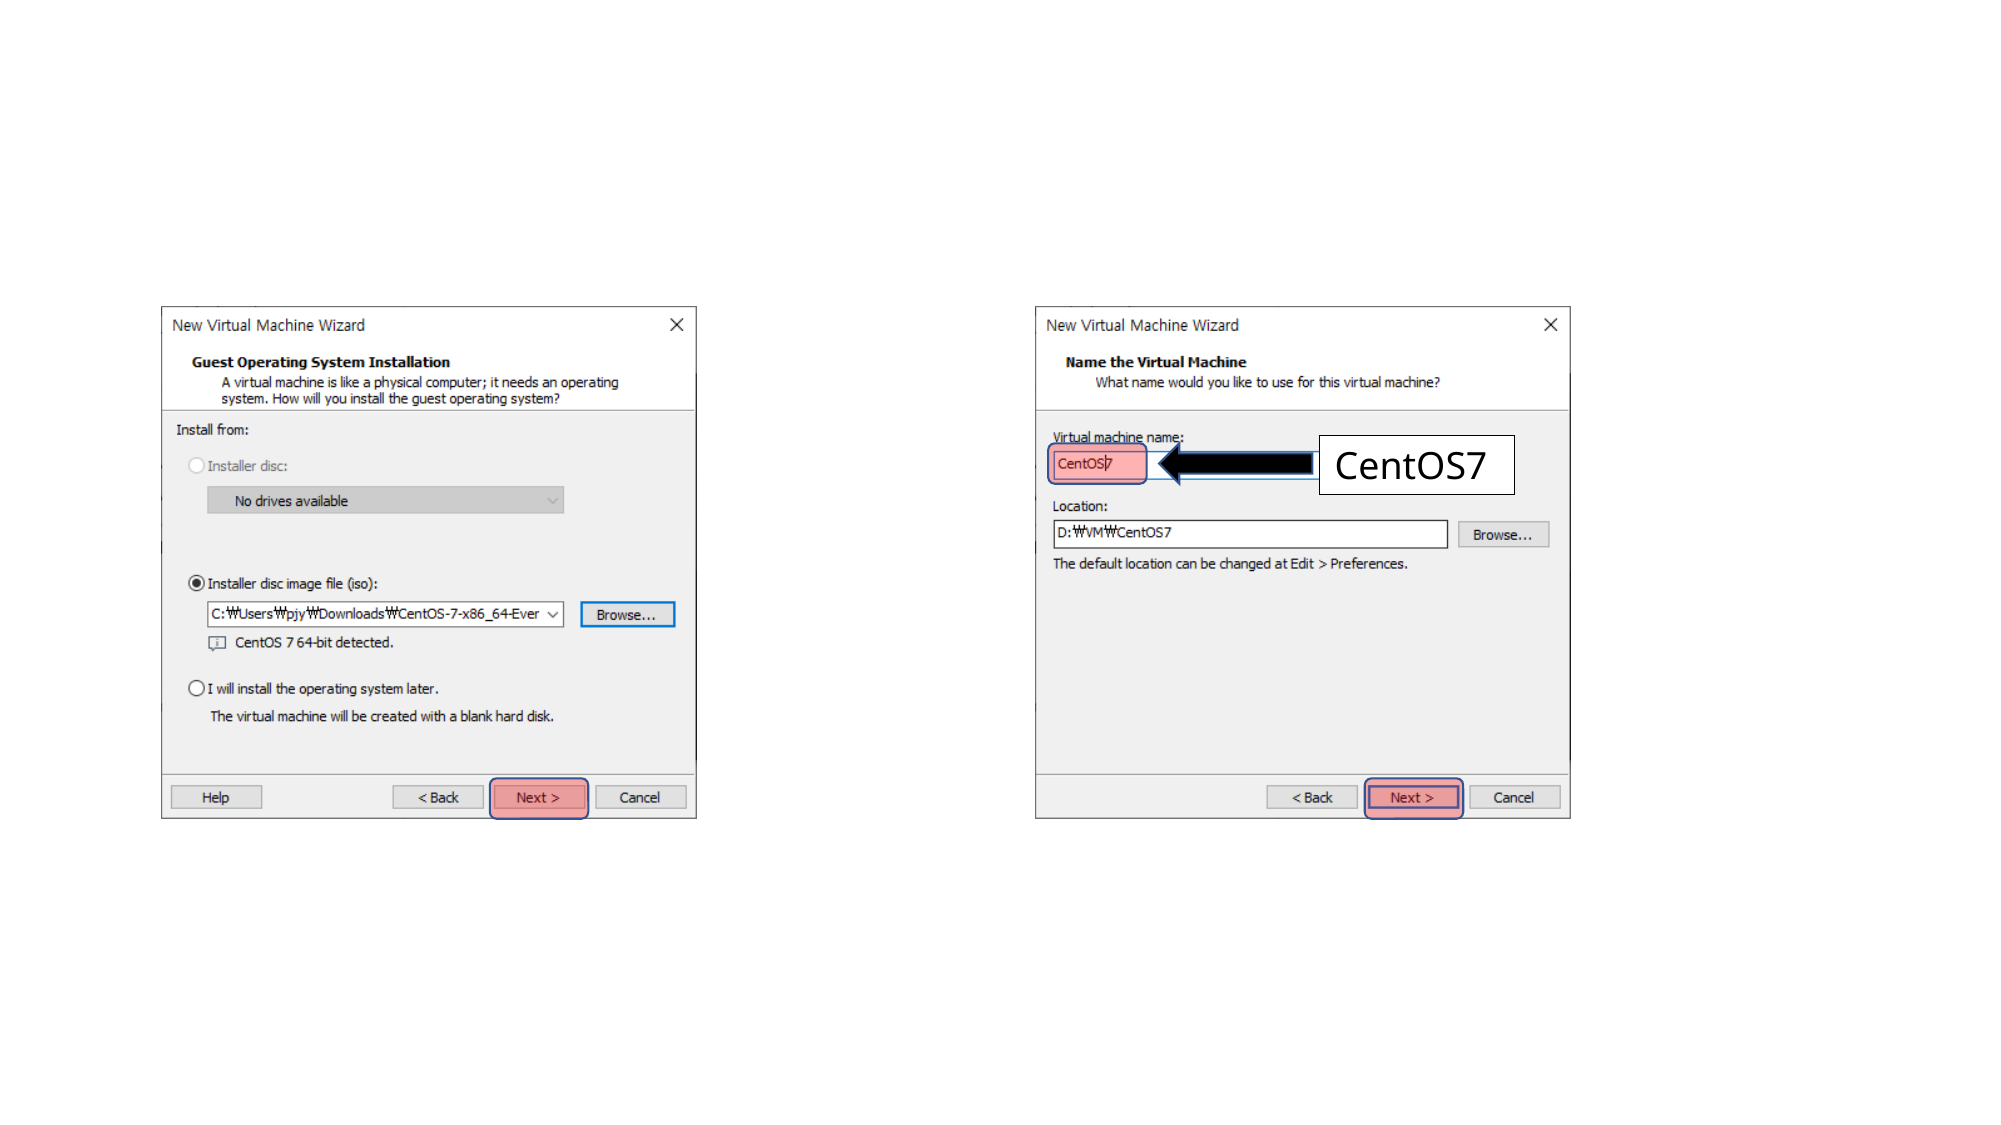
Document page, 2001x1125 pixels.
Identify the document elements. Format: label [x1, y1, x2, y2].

picture [161, 306, 697, 819]
picture [1035, 306, 1571, 819]
